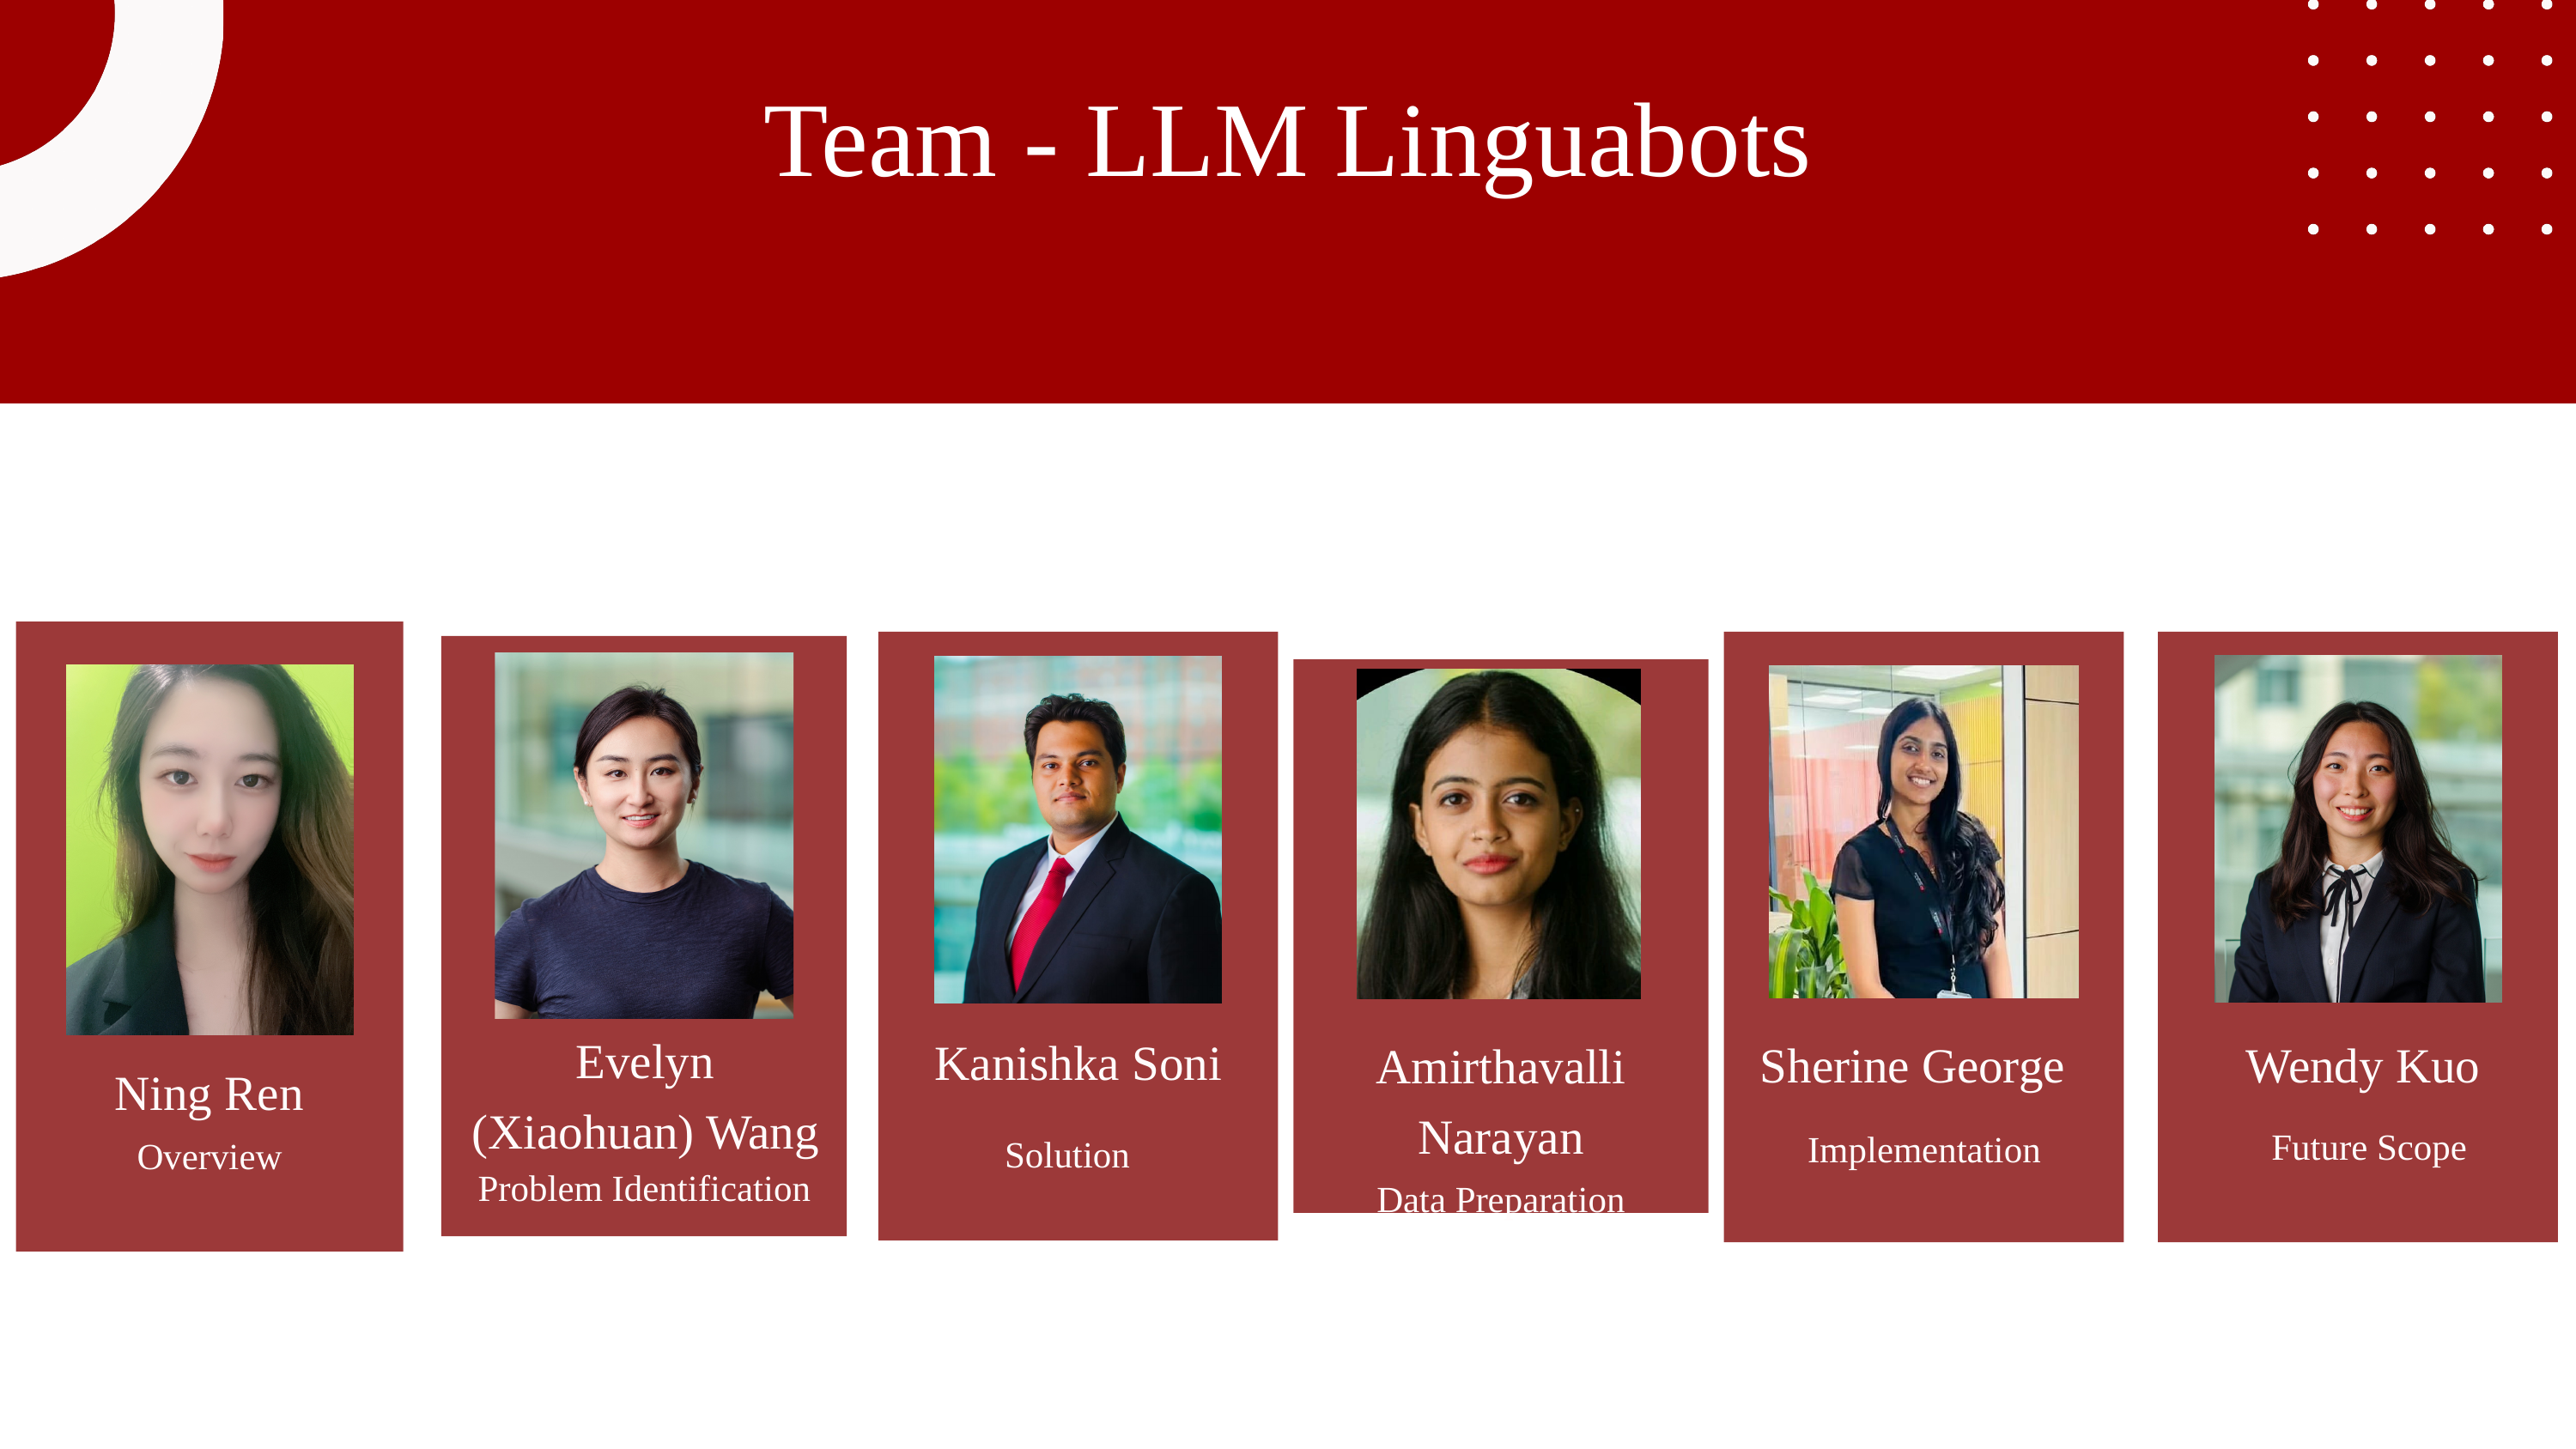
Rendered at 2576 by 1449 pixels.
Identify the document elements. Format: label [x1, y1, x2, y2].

text_box [1723, 631, 2124, 1243]
text_box [9, 631, 410, 1242]
text_box [878, 631, 1279, 1241]
text_box [1312, 631, 1690, 1241]
text_box [2157, 631, 2576, 1243]
text_box [0, 0, 2576, 404]
text_box [443, 631, 845, 1241]
